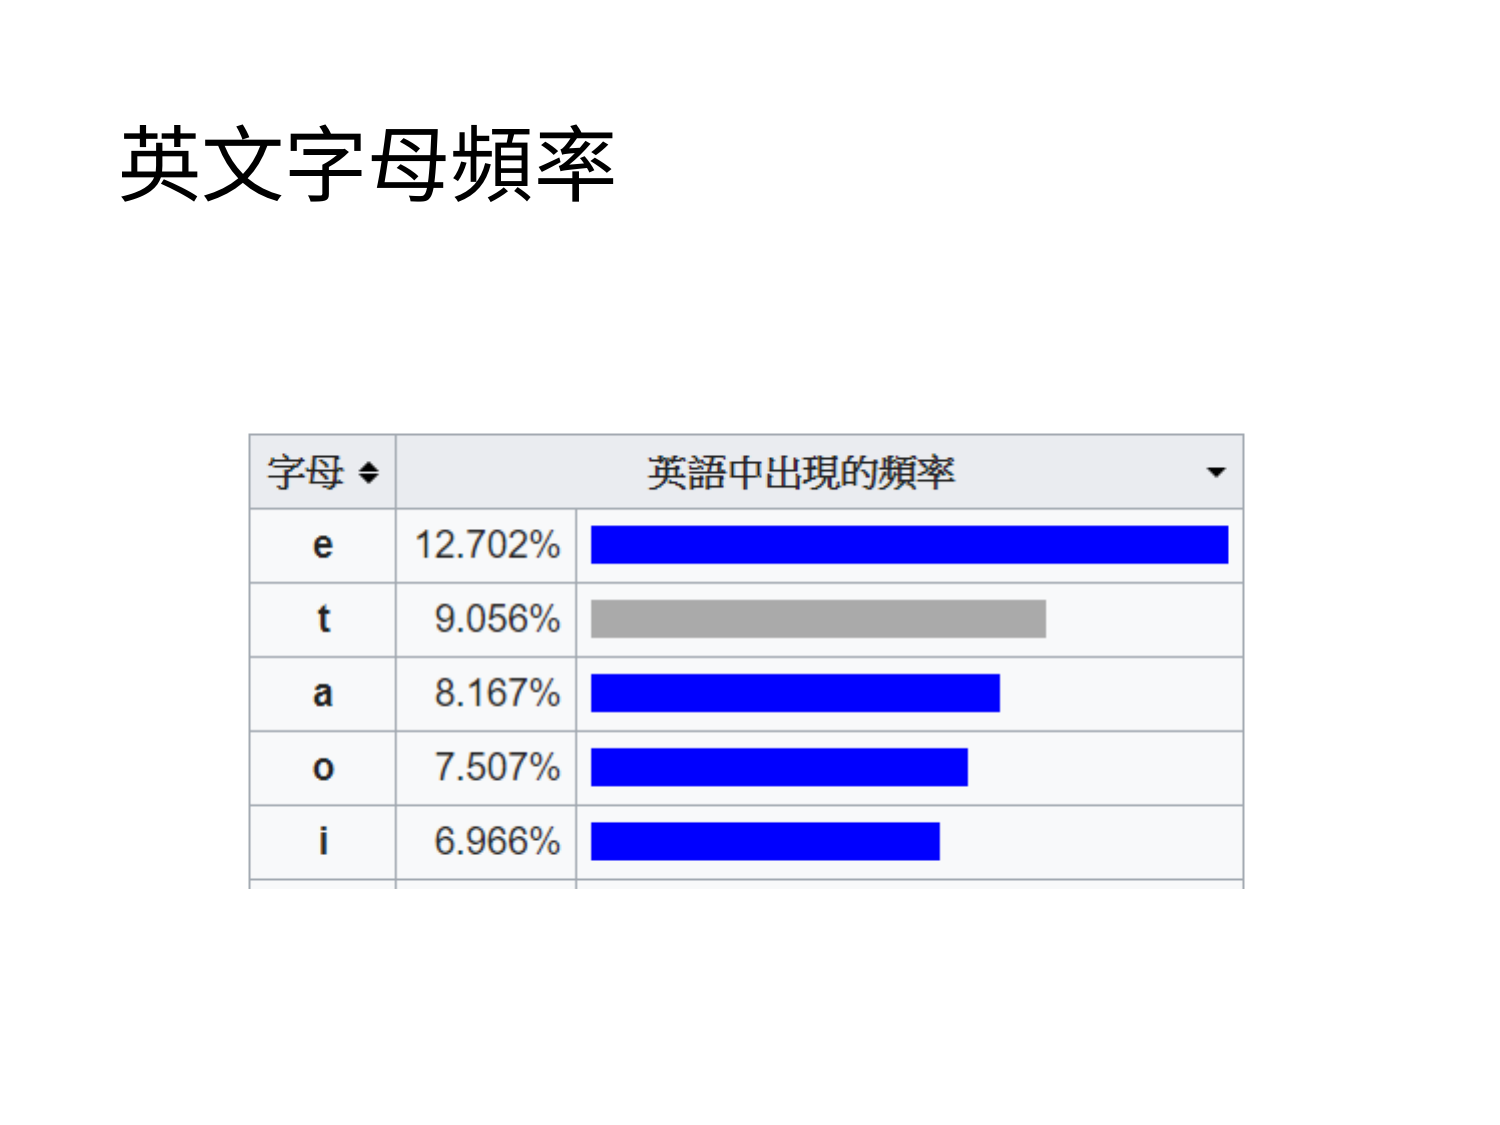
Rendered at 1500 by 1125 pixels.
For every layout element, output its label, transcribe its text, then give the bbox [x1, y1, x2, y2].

title 英文字母頻率 [103, 59, 1397, 278]
picture [235, 423, 1265, 889]
